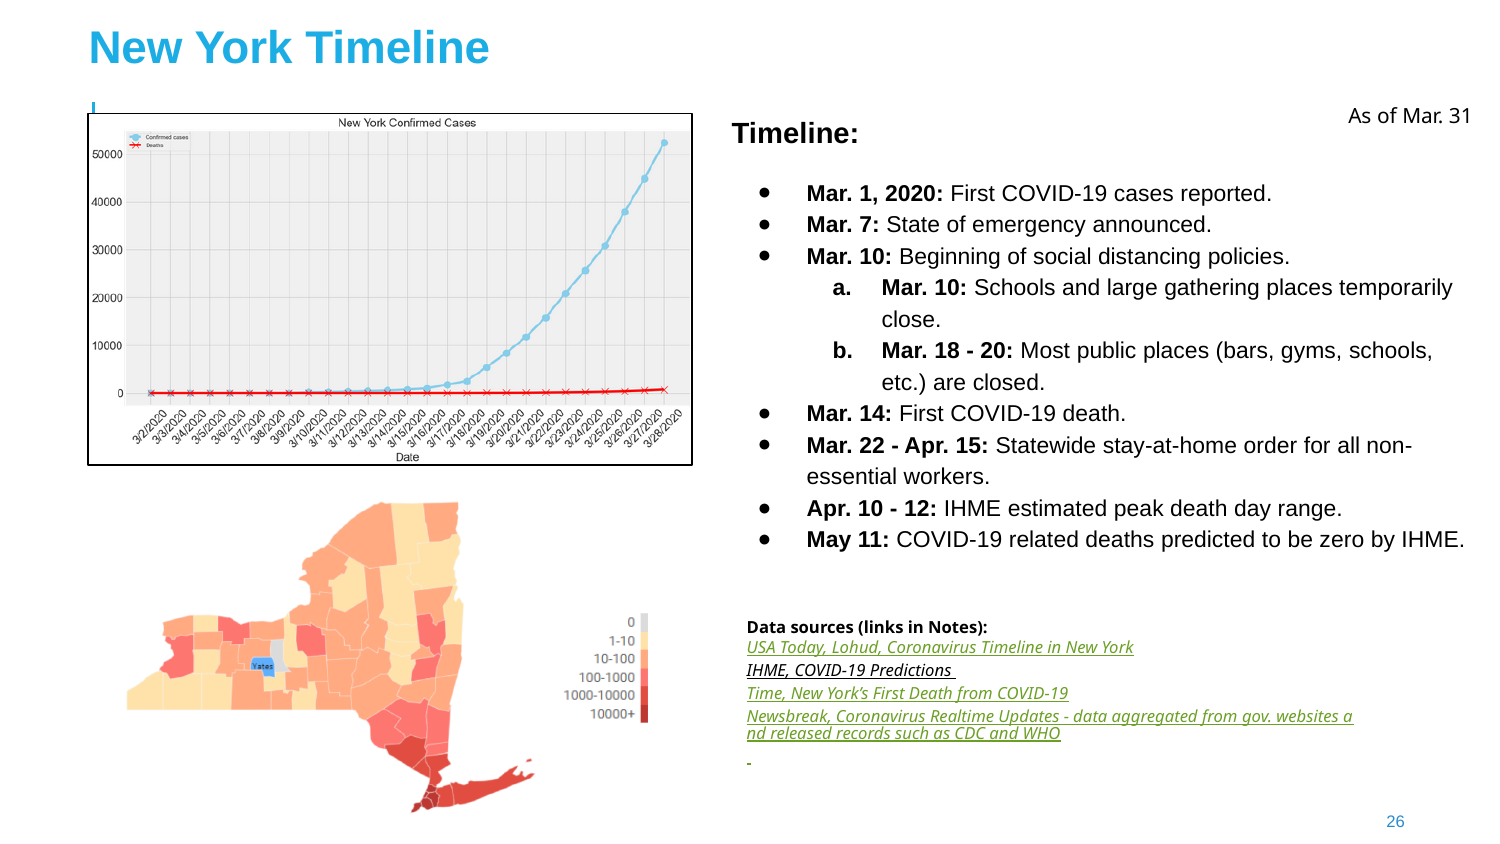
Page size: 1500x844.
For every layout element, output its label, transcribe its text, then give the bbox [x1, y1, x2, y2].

slide_number 26 [1386, 810, 1439, 836]
list Timeline: Mar. 1, 2020: First COVID-19 cases reported. Mar. 7: State of emergency announced. Mar. 10: Beginning of social distancing policies. Mar. 10: Schools and large gathering places temporarily close. Mar. 18 - 20: Most public places (bars, gyms, schools, etc.) are closed. Mar. 14: First COVID-19 death. Mar. 22 - Apr. 15: Statewide stay-at-home order for all non-essential workers. Apr. 10 - 12: IHME estimated peak death day range. May 11: COVID-19 related deaths predicted to be zero by IHME. [731, 114, 1481, 565]
picture [88, 113, 692, 465]
picture [109, 487, 671, 826]
text_box As of Mar. 31 [1256, 87, 1488, 143]
list New York Timeline [88, 25, 1082, 65]
text_box Data sources (links in Notes): USA Today, Lohud, Coronavirus Timeline in New York IHME, COVID-19 Predictions Time, New York’s First Death from COVID-19 Newsbreak, Coronavirus Realtime Updates - data aggregated from gov. websites and released records such as CDC and WHO [731, 601, 1376, 748]
